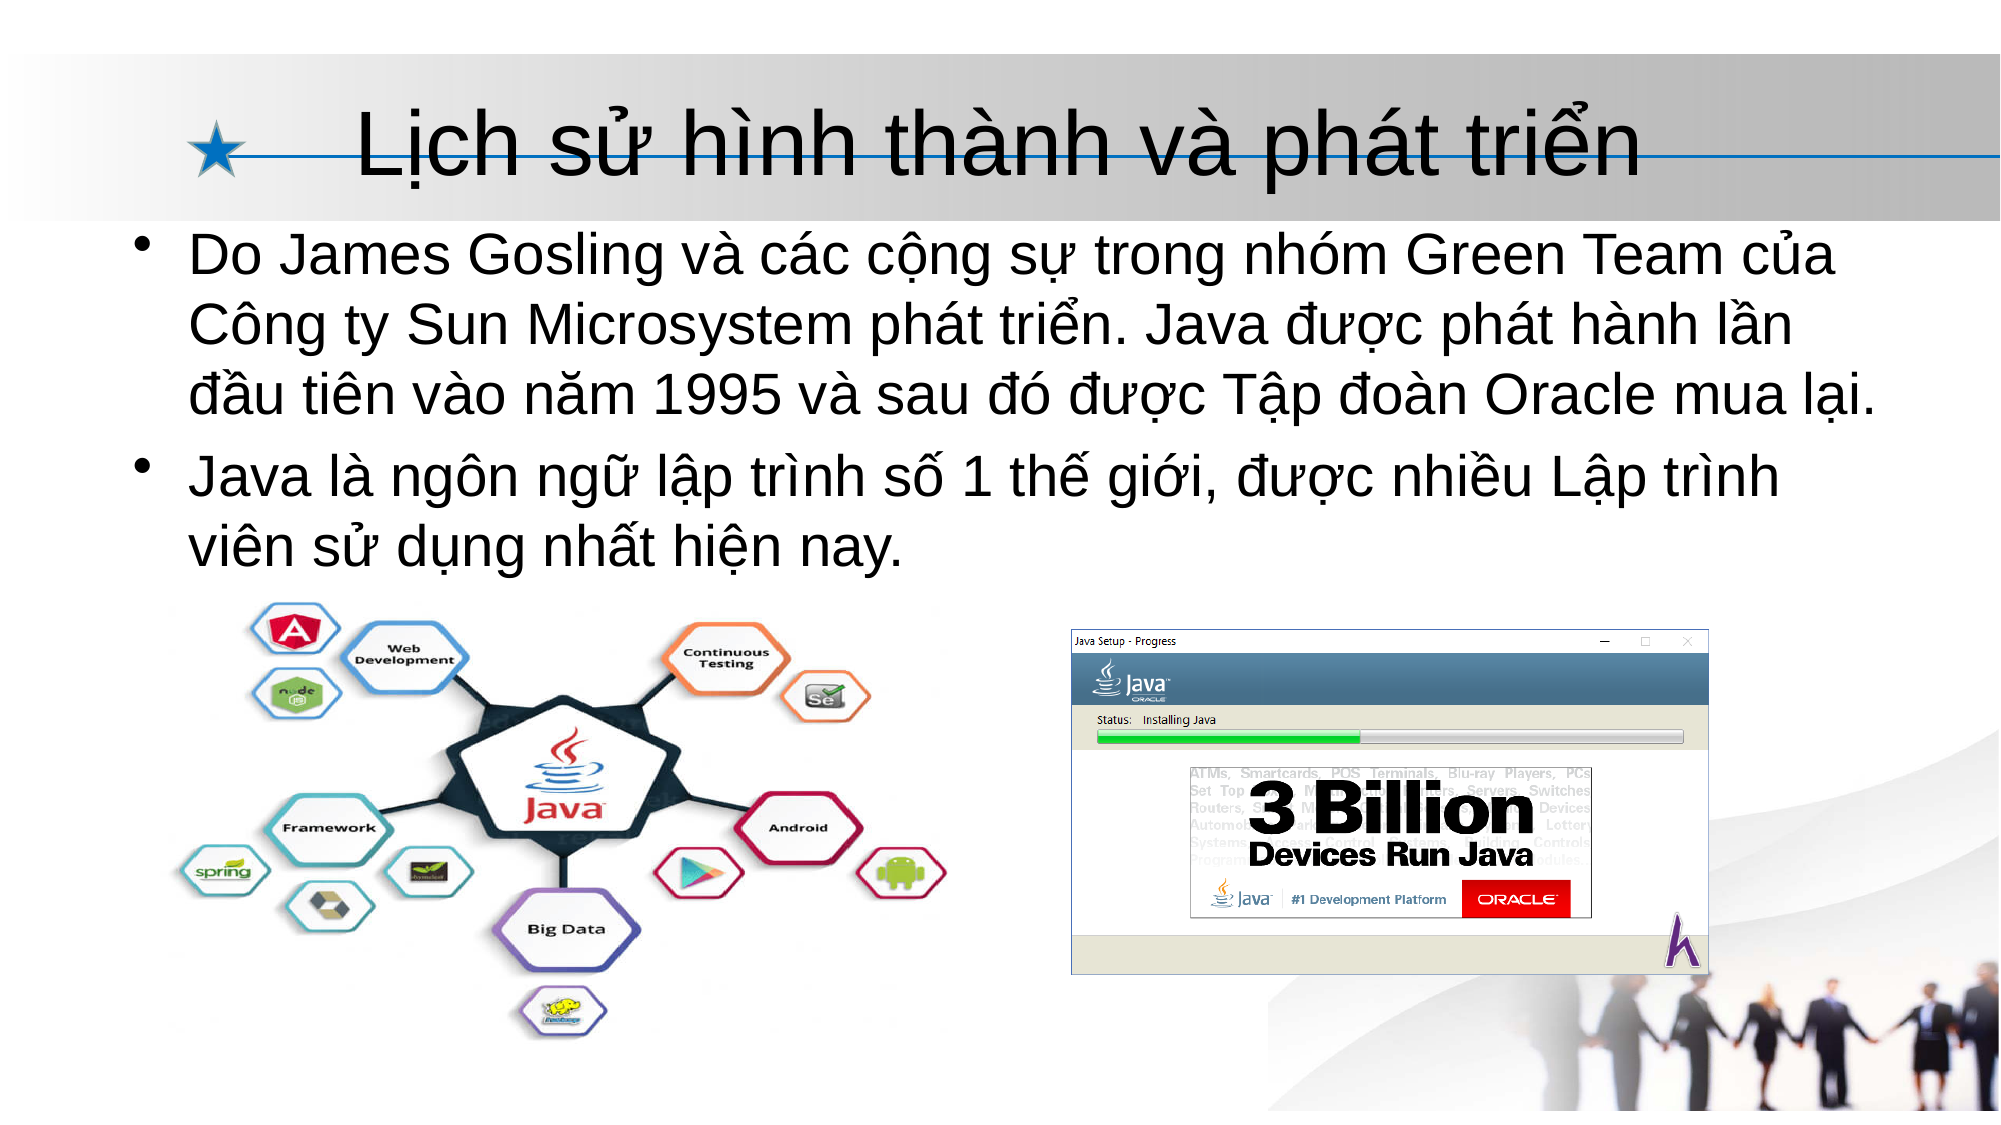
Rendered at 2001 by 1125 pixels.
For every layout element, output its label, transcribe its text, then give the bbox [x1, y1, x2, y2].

title Lịch sử hình thành và phát triển [99, 44, 1901, 233]
slide_number [1433, 1024, 1900, 1103]
list Do James Gosling và các cộng sự trong nhóm Green Team của Công ty Sun Microsystem phát triển. Java được phát hành lần đầu tiên vào năm 1995 và sau đó được Tập đoàn Oracle mua lại. Java là ngôn ngữ lập trình số 1 thế giới, được nhiều Lập trình viên sử dụng nhất hiện nay. [117, 208, 1919, 952]
picture [160, 595, 955, 1047]
picture [1071, 629, 1999, 1111]
